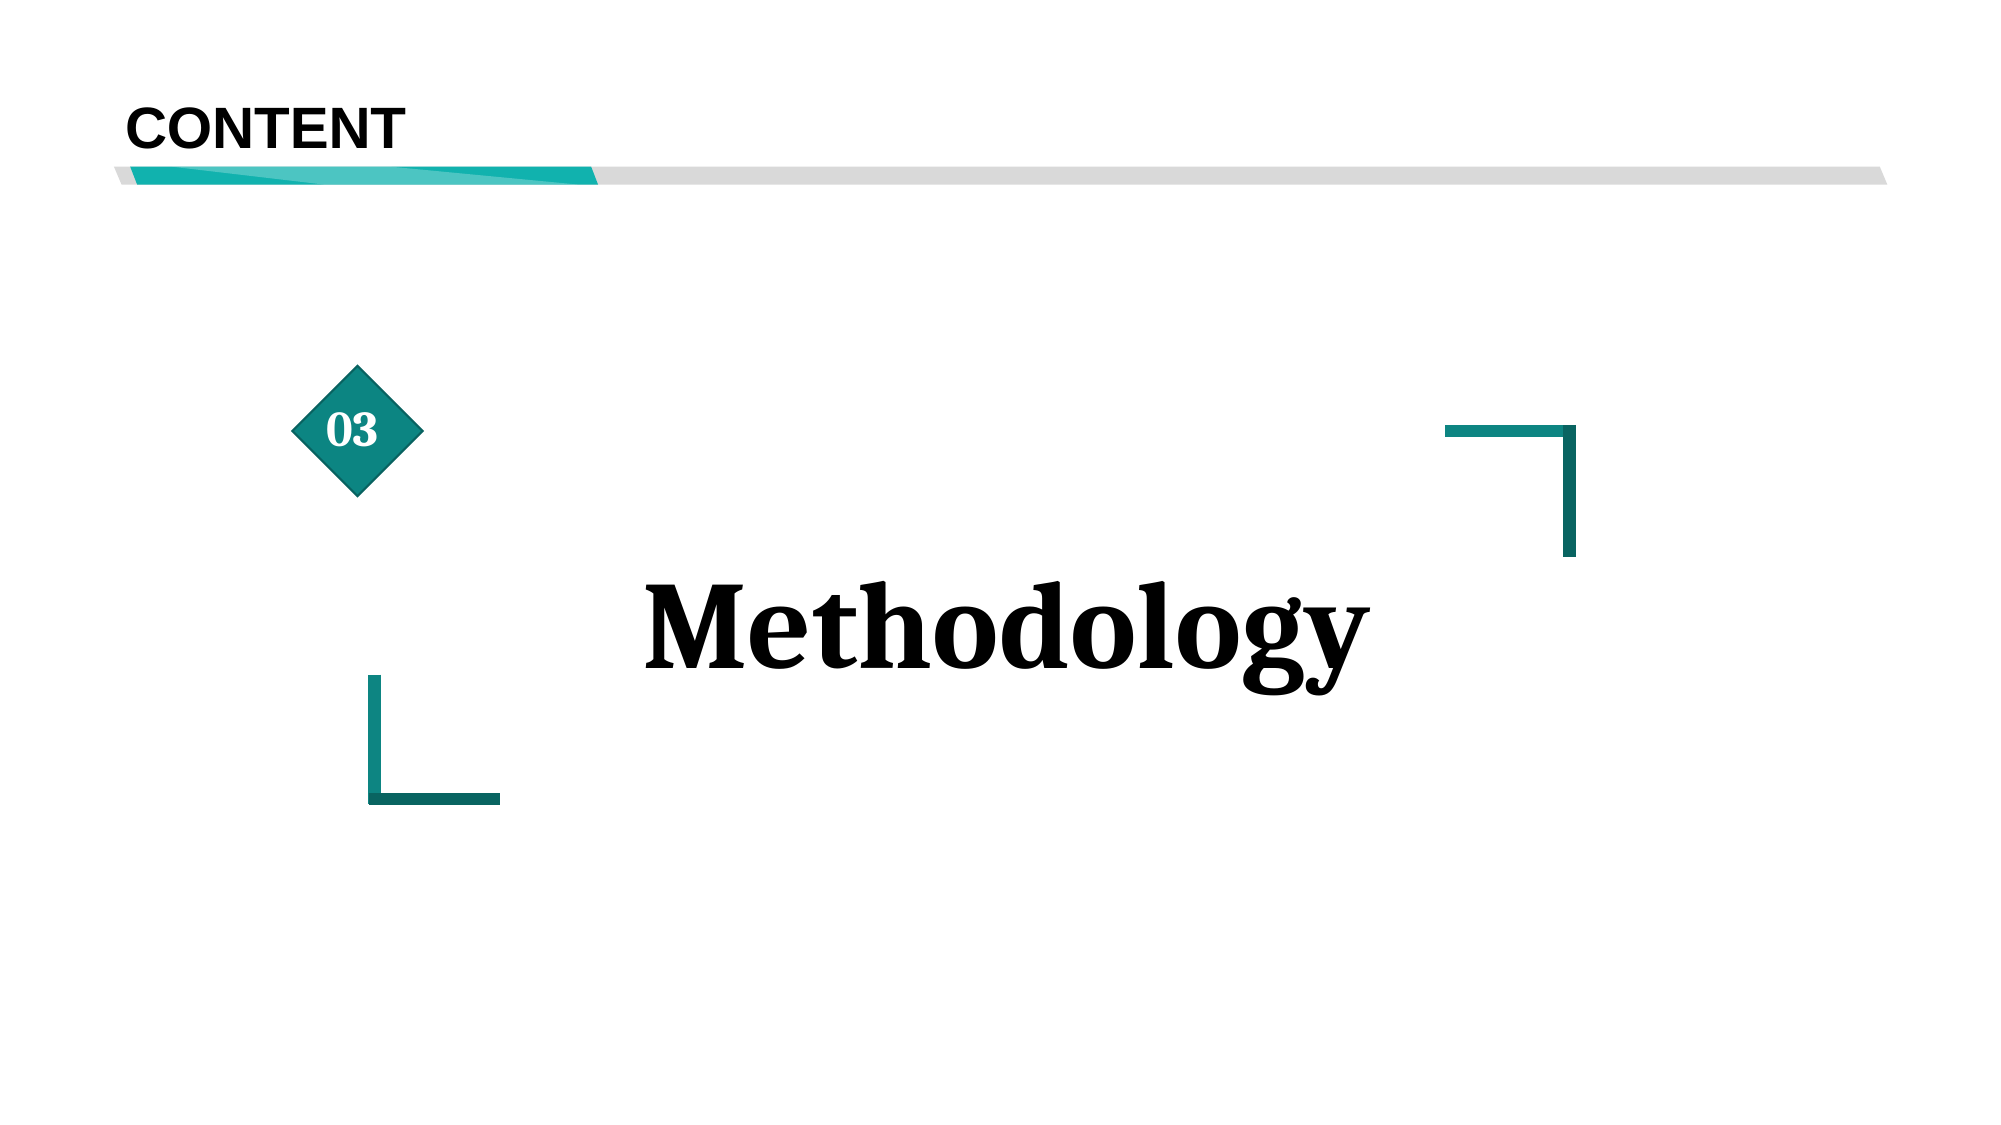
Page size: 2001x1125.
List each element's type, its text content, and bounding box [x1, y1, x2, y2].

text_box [370, 673, 499, 805]
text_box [292, 365, 423, 497]
title CONTENT [109, 0, 1890, 169]
text_box Methodology [523, 490, 1386, 701]
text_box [1445, 424, 1575, 557]
